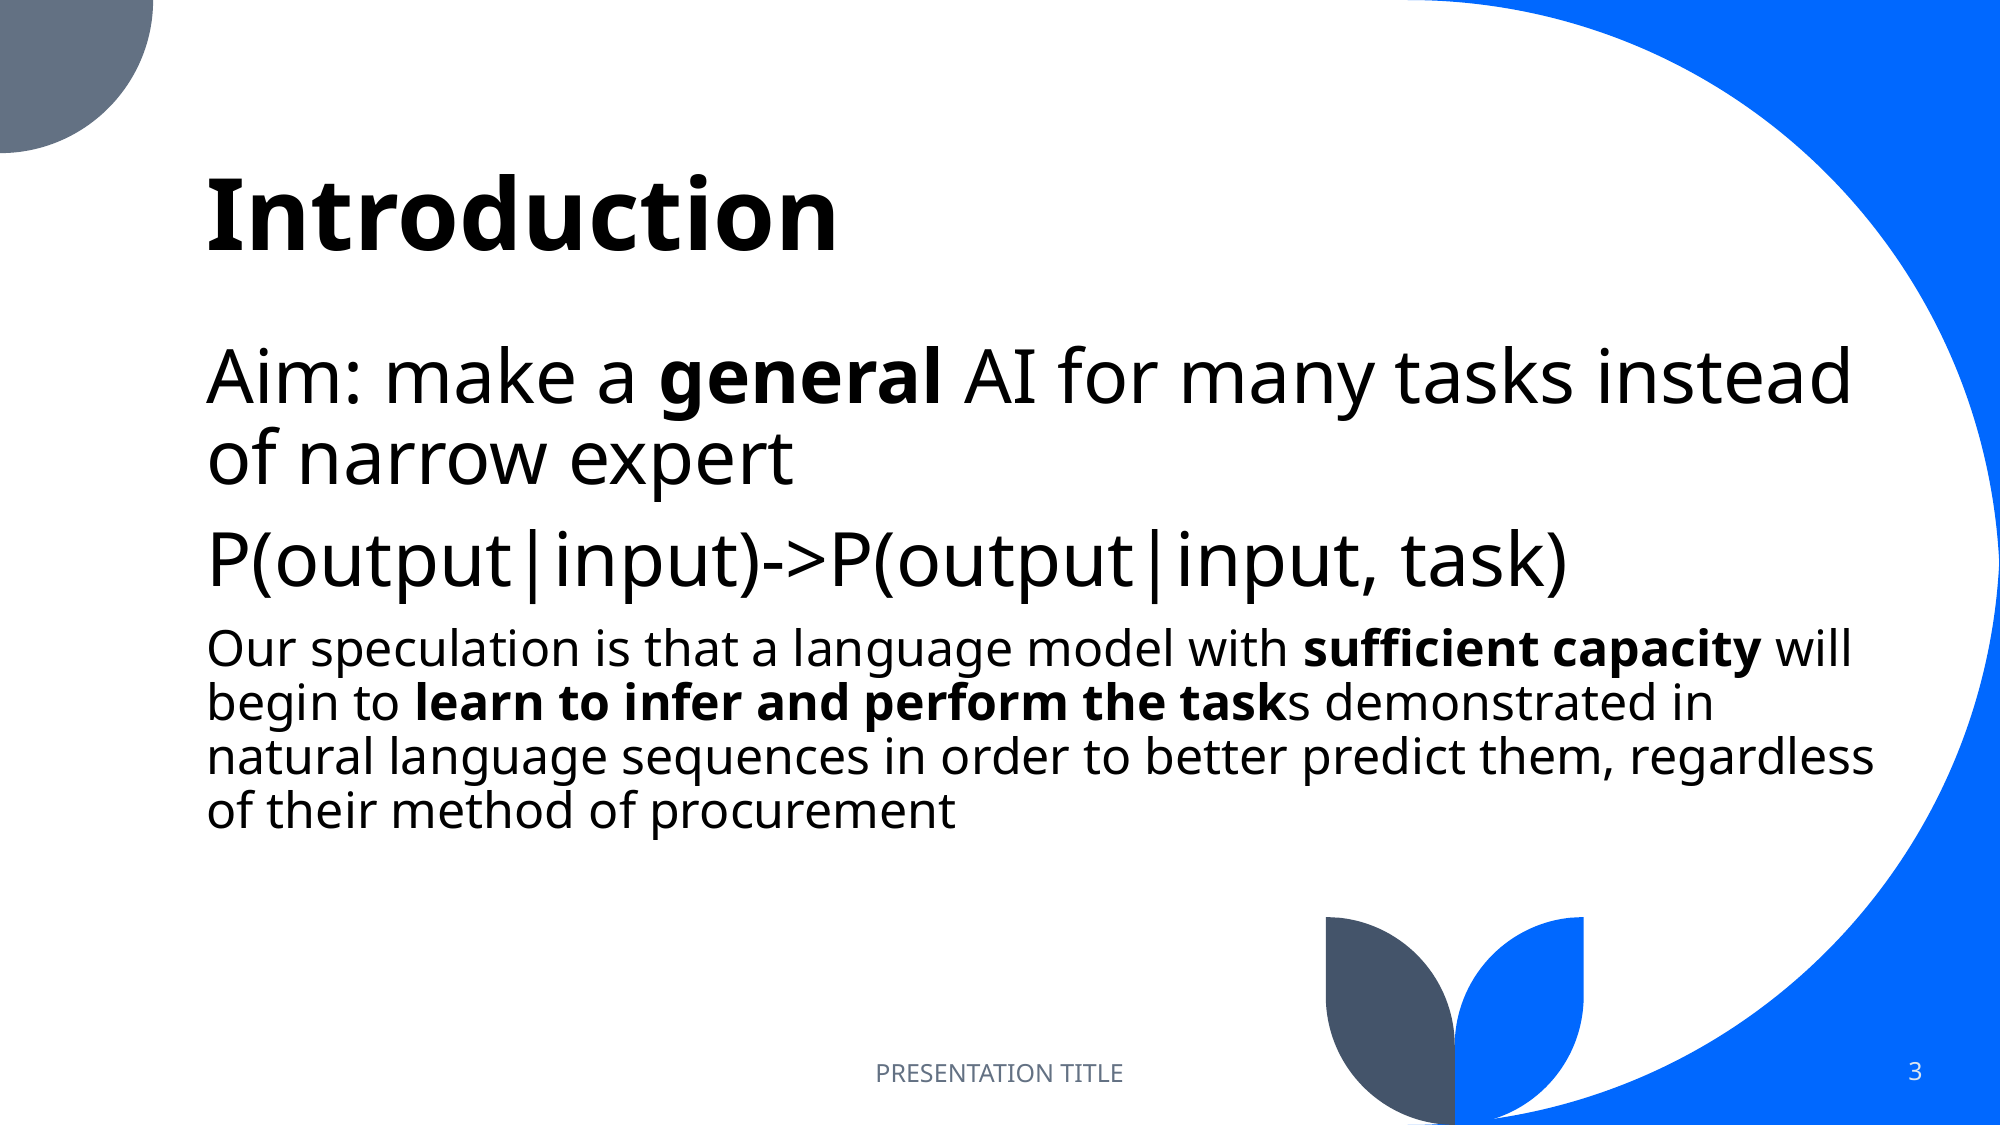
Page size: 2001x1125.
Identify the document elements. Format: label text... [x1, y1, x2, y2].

title Introduction [191, 22, 1796, 280]
slide_number 3 [1665, 1042, 1938, 1103]
footer PRESENTATION TITLE [662, 1042, 1338, 1103]
list Aim: make a general AI for many tasks instead of narrow expert P(output|input)->P(output|input, task) Our speculation is that a language model with sufficient capacity will begin to learn to infer and perform the tasks demonstrated in natural language sequences in order to better predict them, regardless of their method of procurement [191, 330, 1904, 884]
